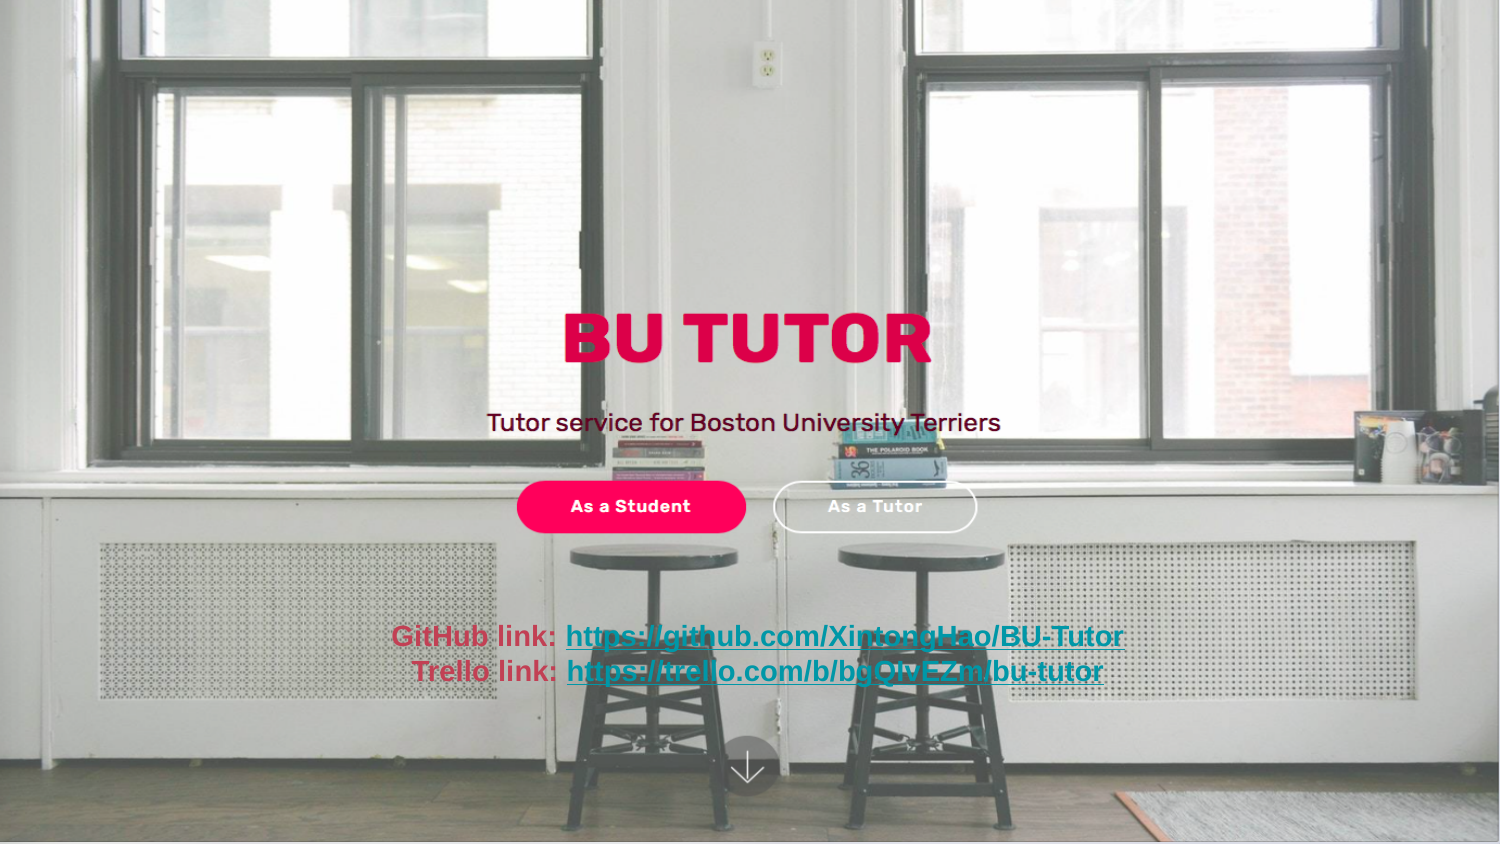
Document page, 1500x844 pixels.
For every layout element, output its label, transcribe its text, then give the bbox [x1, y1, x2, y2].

picture [0, 0, 1500, 844]
subtitle GitHub link: https://github.com/XintongHao/BU-Tutor Trello link: https://trello.com/b/bgQIvEZm/bu-tutor [59, 602, 1457, 733]
